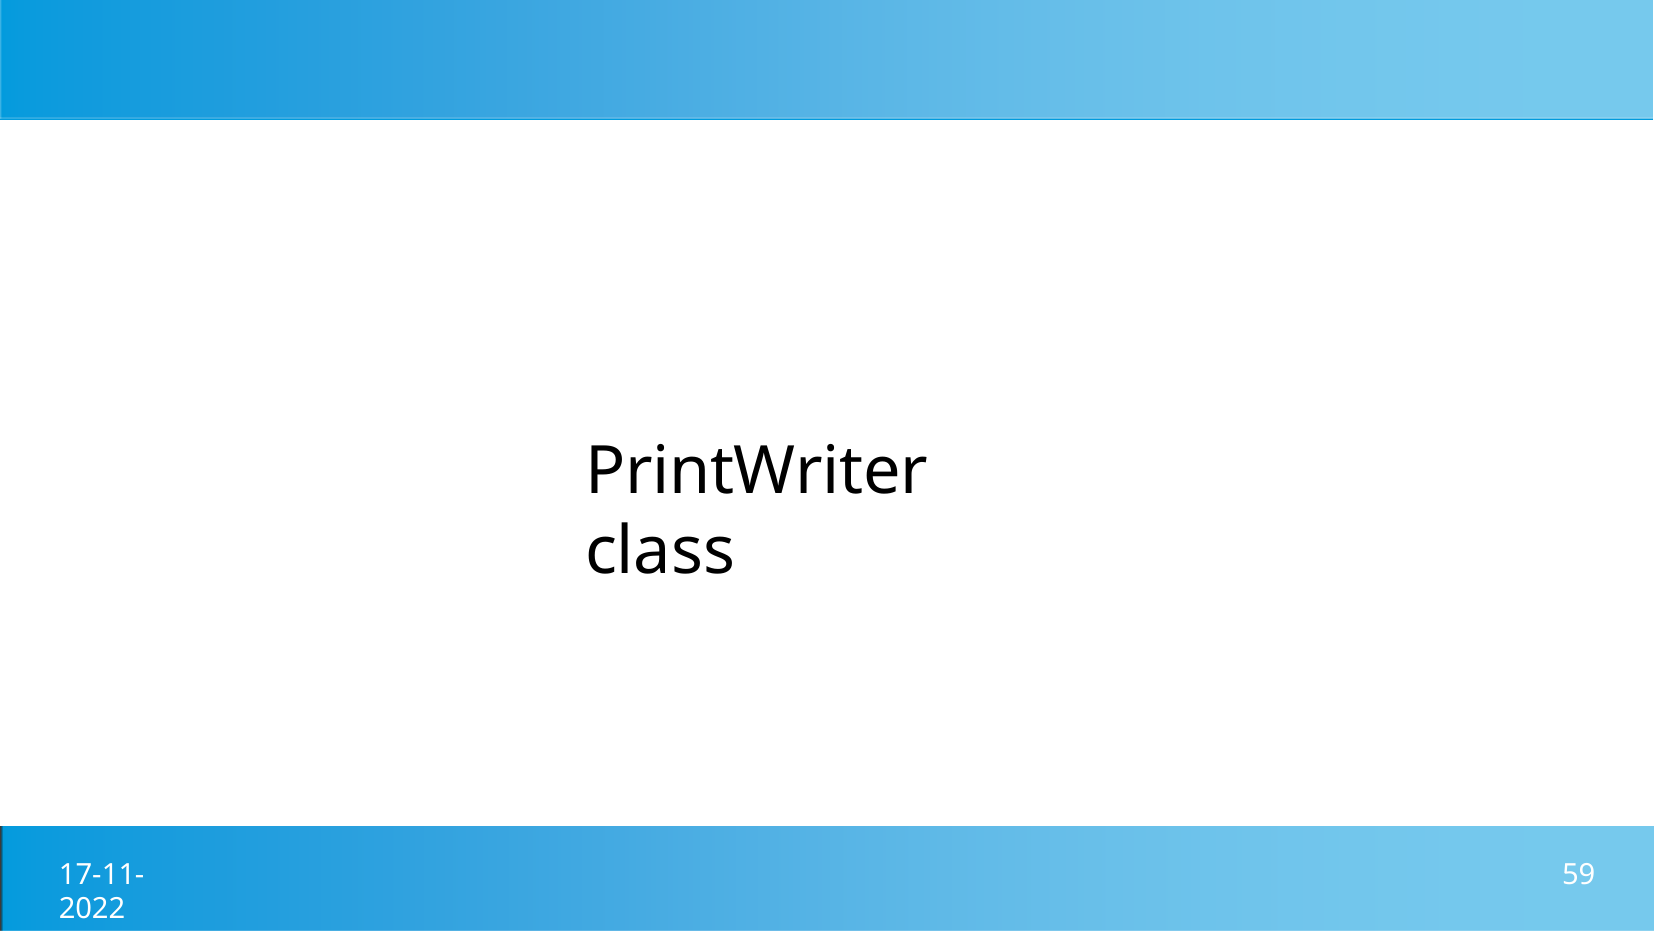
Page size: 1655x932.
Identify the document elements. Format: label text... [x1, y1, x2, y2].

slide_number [56, 856, 208, 932]
title PrintWriter class [582, 424, 1071, 587]
picture [95, 826, 1654, 931]
slide_number 59 [1555, 856, 1601, 932]
picture [93, 0, 1653, 118]
